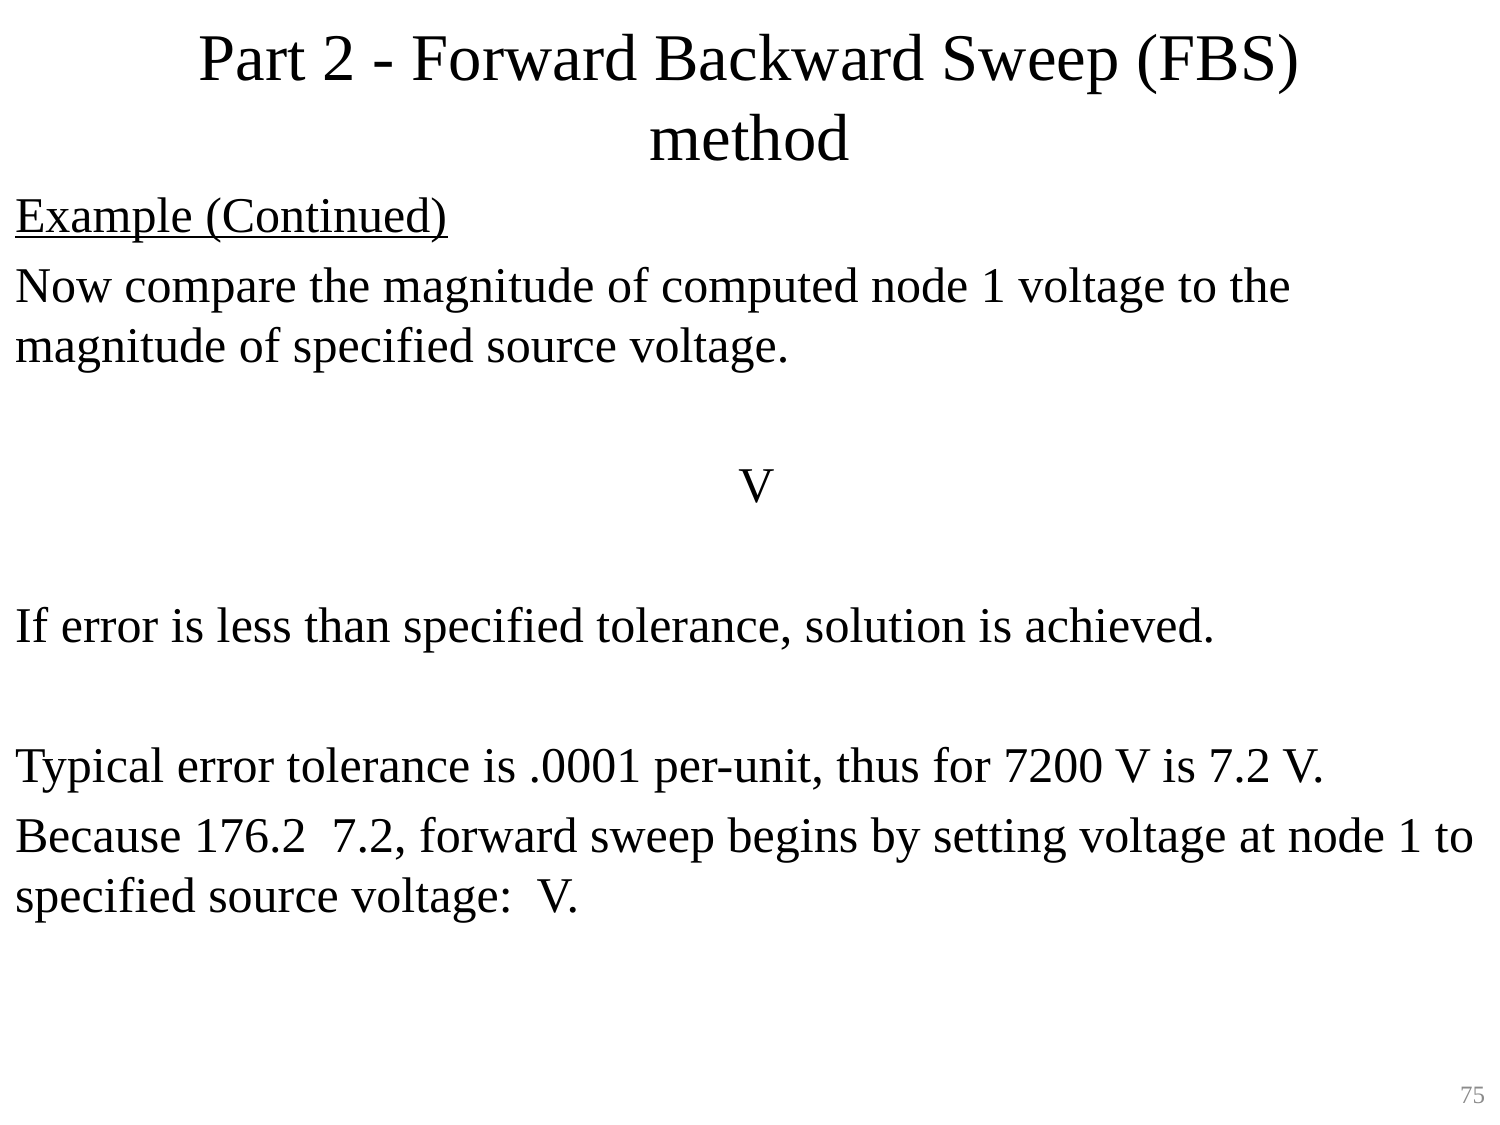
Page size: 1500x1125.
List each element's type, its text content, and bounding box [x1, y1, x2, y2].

title Part 2 - Forward Backward Sweep (FBS) method [75, 0, 1425, 188]
slide_number 75 [1149, 1063, 1500, 1124]
